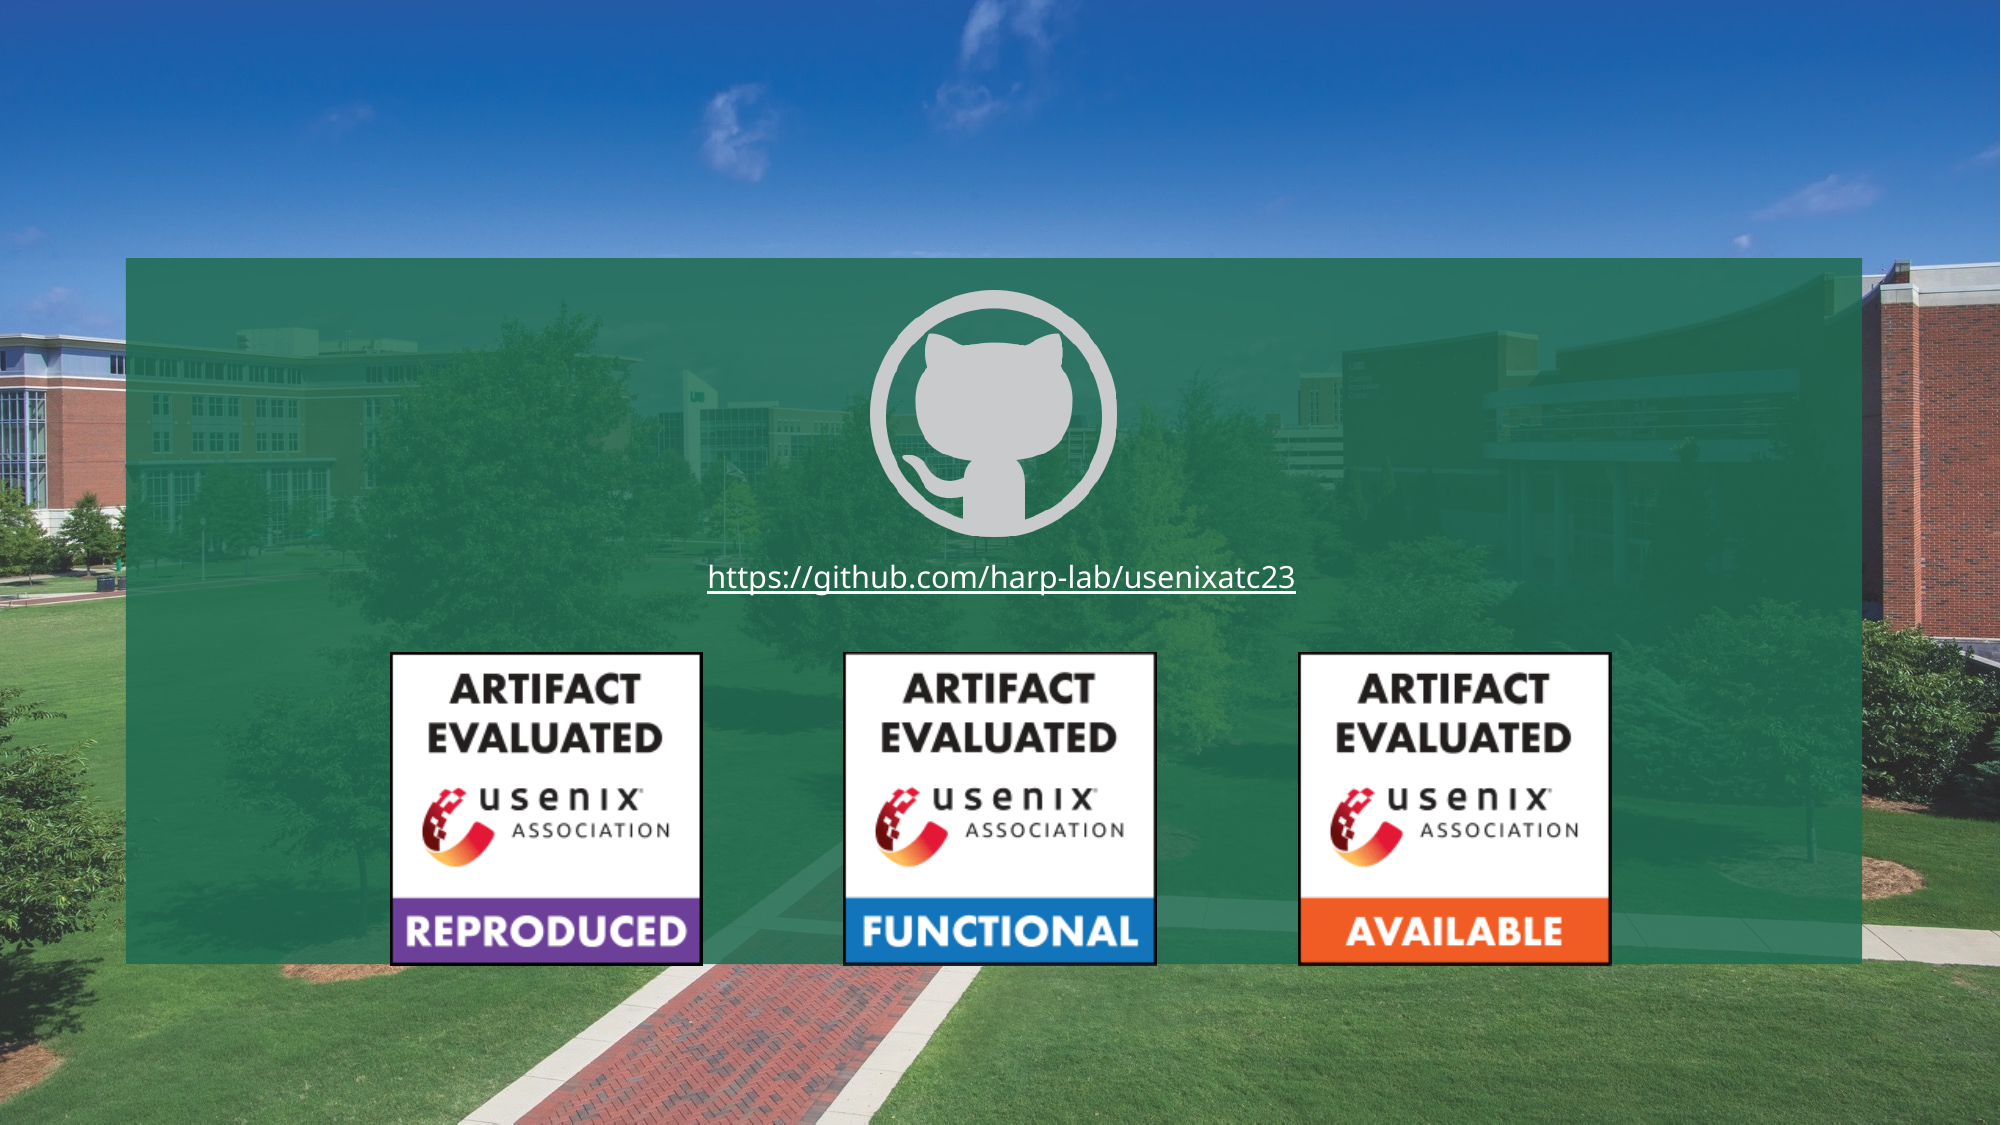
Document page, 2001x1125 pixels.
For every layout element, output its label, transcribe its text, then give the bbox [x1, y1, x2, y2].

subtitle [125, 258, 1863, 965]
text_box https://github.com/harp-lab/usenixatc23 [390, 550, 1613, 608]
picture [0, 0, 2000, 1125]
